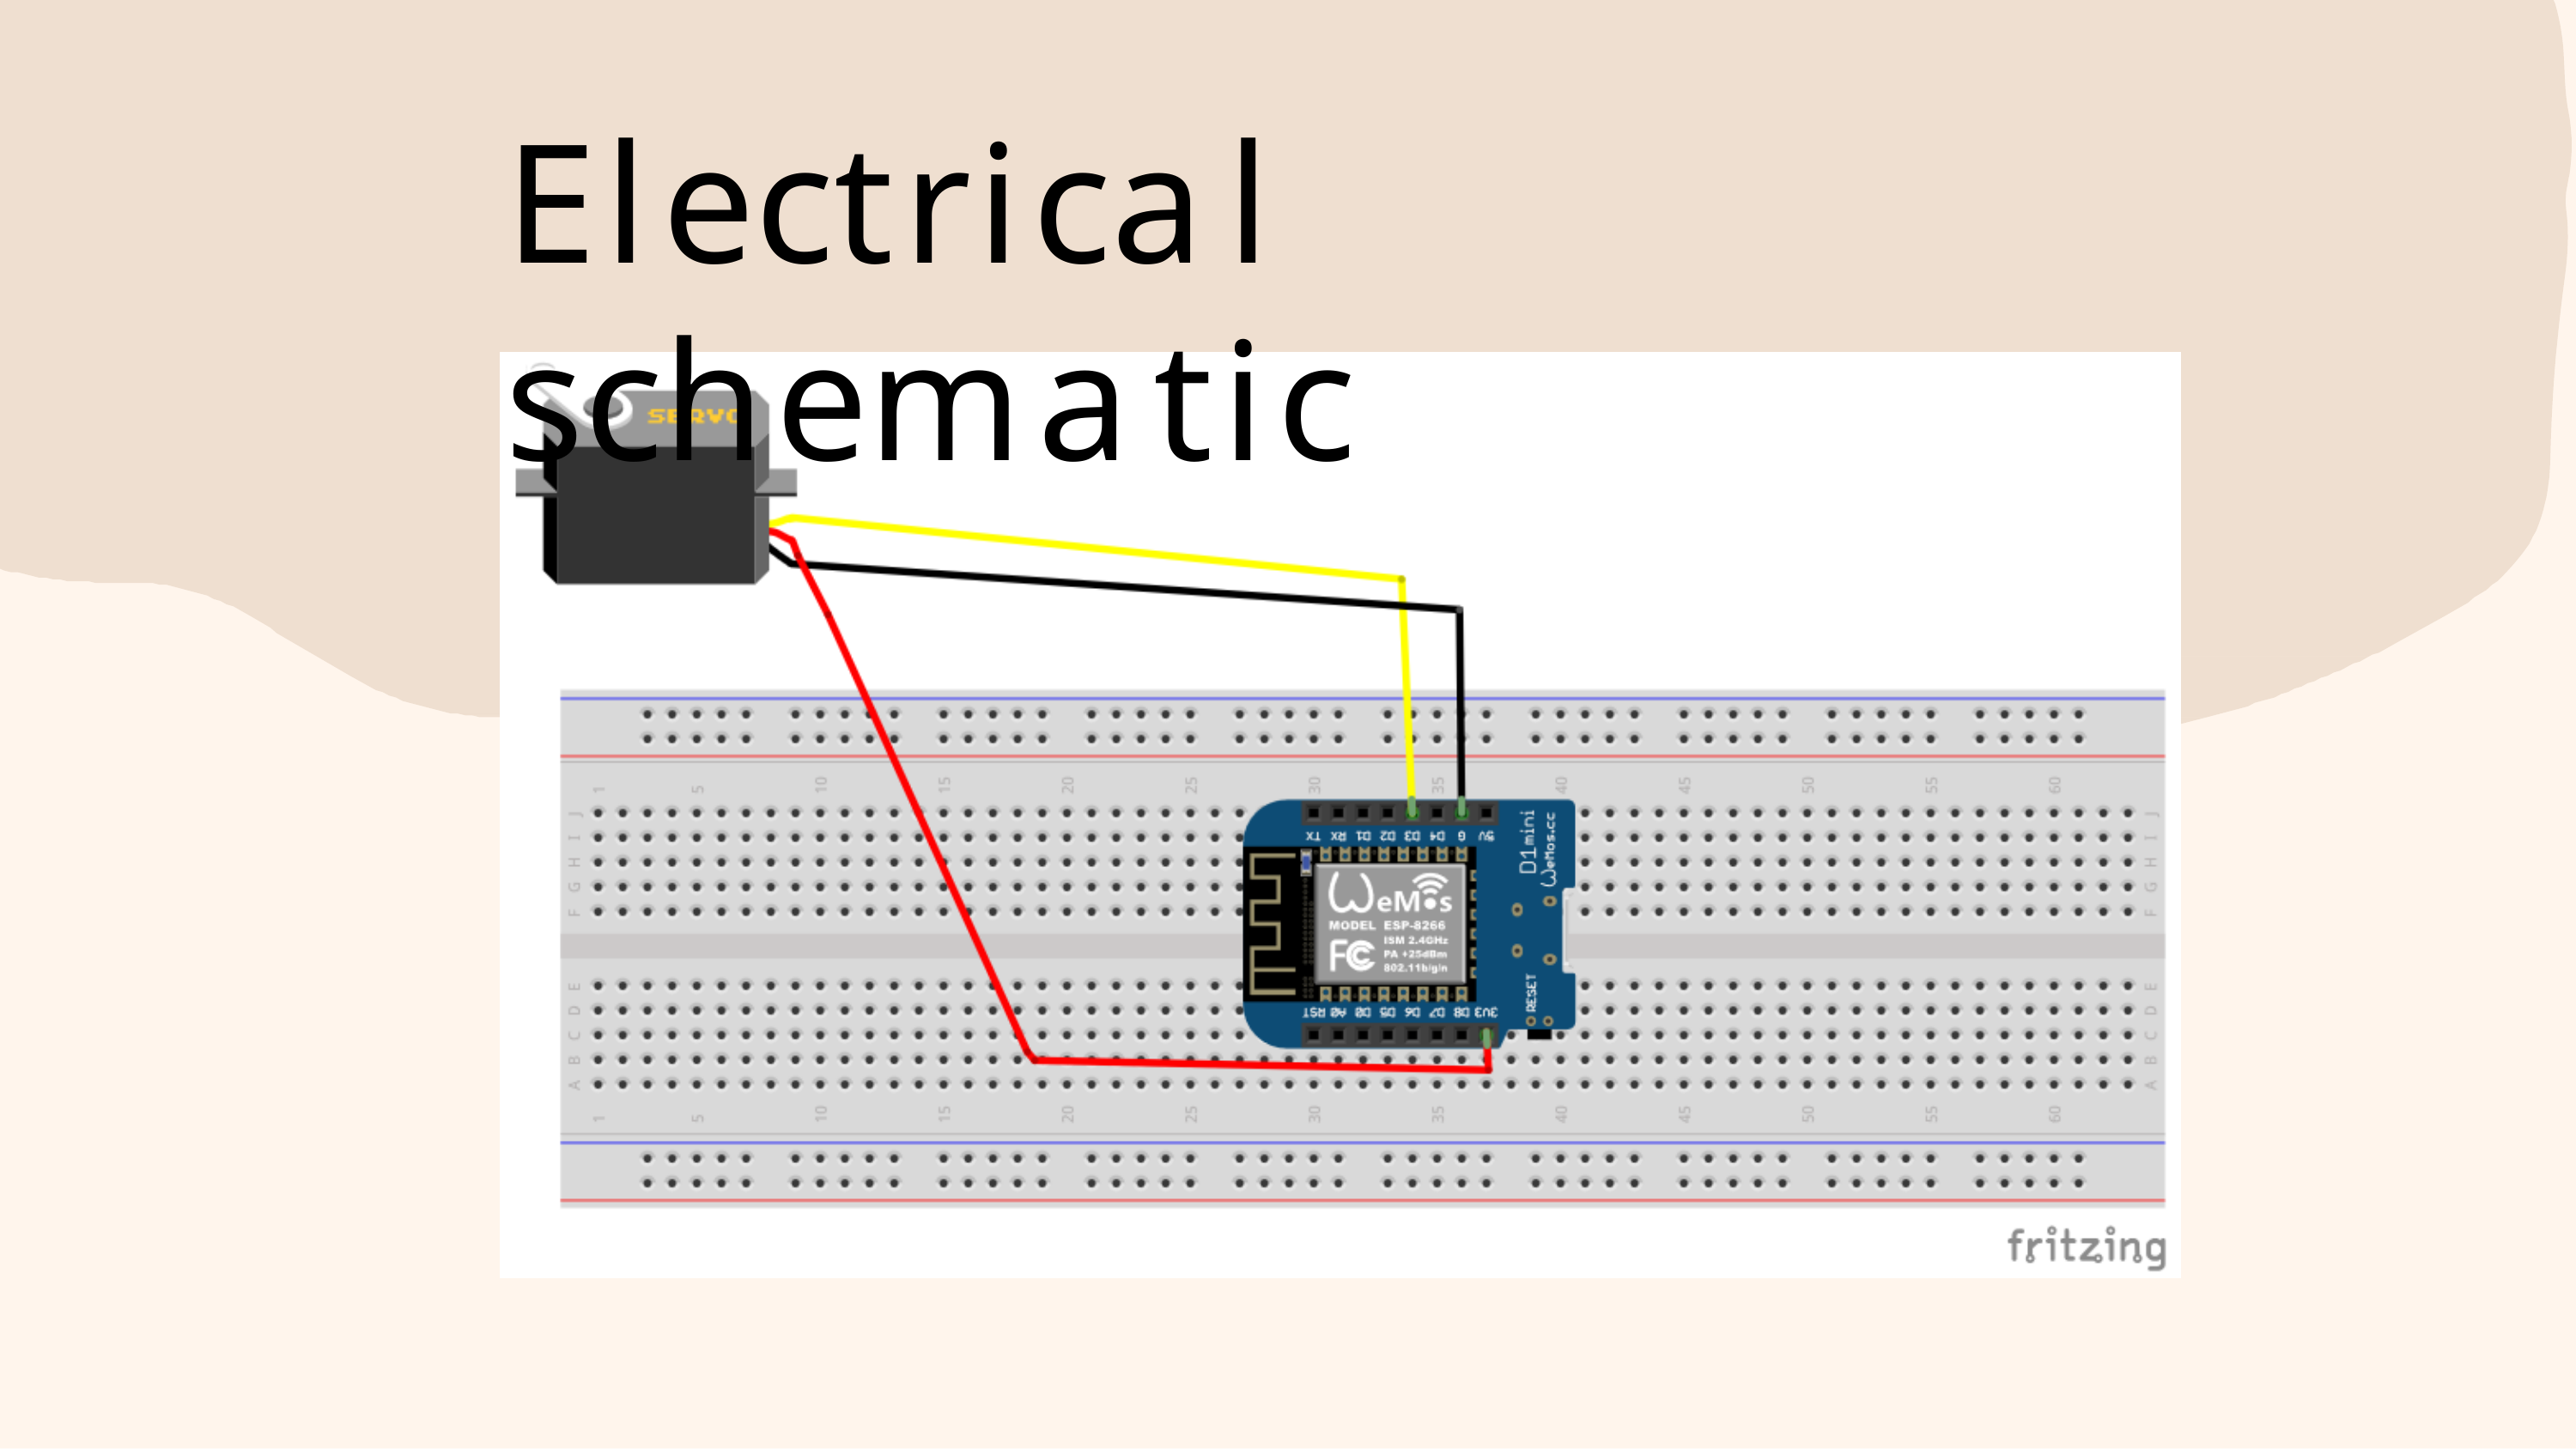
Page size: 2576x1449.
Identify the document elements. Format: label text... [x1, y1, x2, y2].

title Electrical schematic [503, 96, 2178, 494]
picture [500, 352, 2181, 1278]
